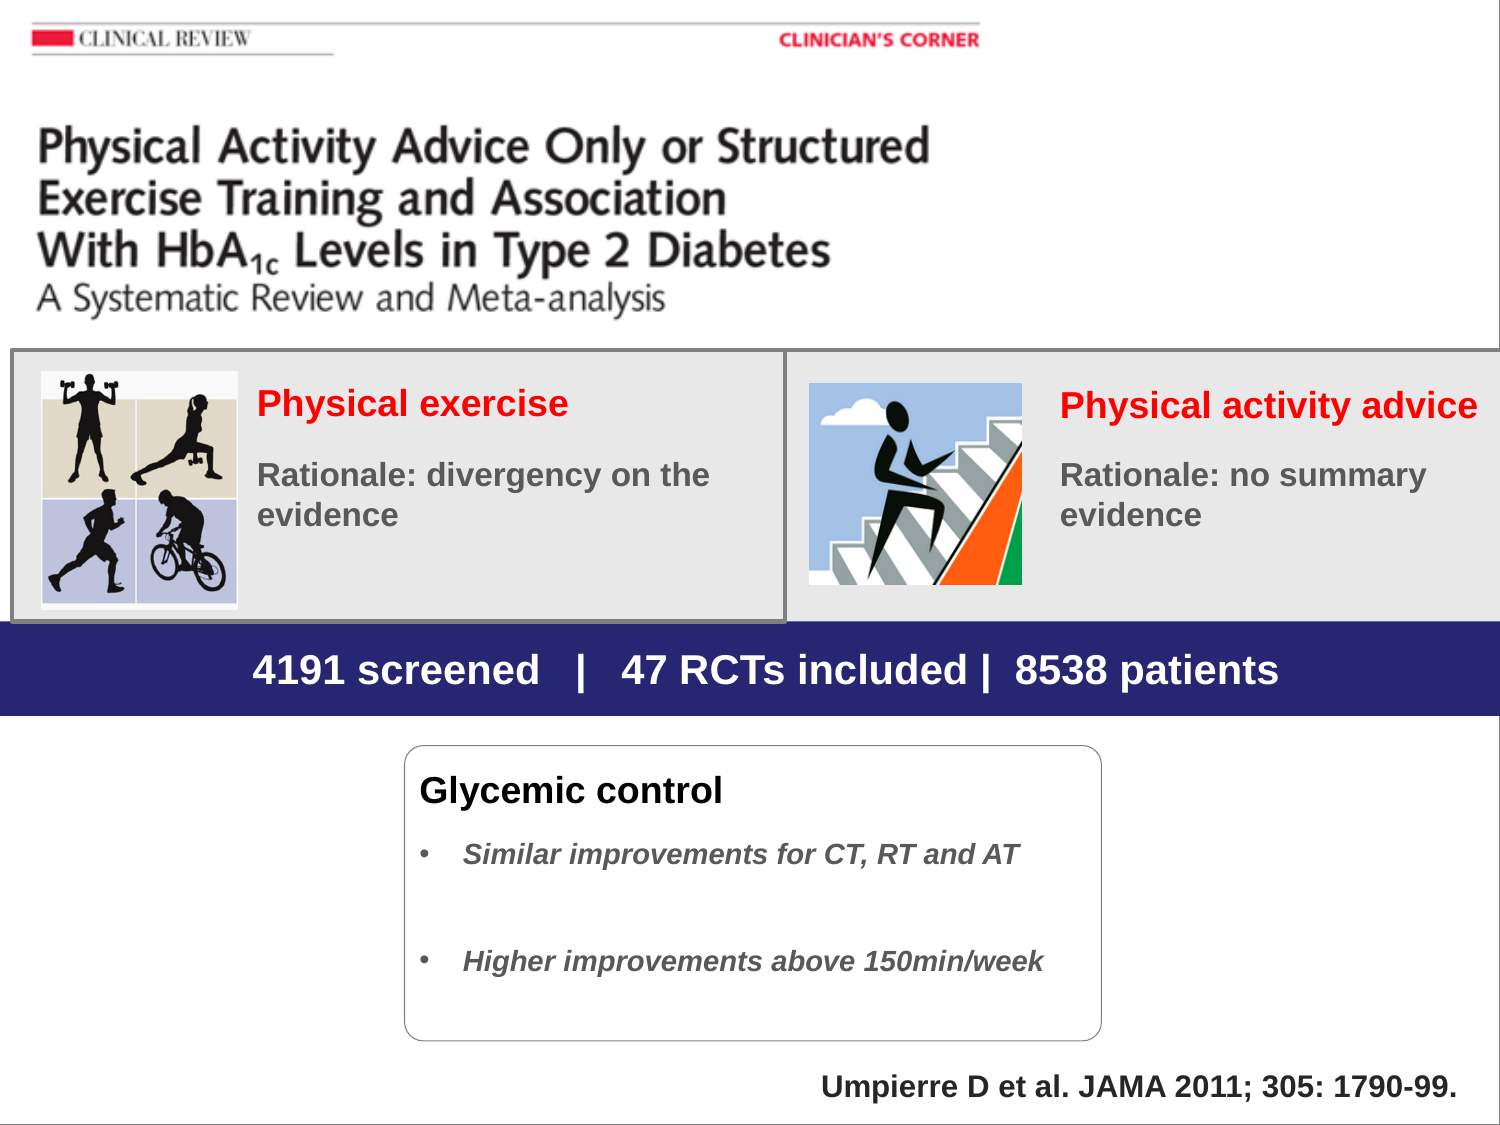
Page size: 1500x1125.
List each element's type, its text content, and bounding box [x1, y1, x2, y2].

picture [29, 18, 988, 334]
text_box [10, 348, 787, 624]
text_box Rationale: divergency on the evidence [243, 445, 786, 541]
text_box 4191 screened | 47 RCTs included | 8538 patients [237, 635, 1500, 701]
text_box Umpierre D et al. JAMA 2011; 305: 1790-99. [726, 1058, 1483, 1111]
text_box Physical activity advice [1045, 373, 1500, 434]
text_box [0, 619, 1500, 718]
text_box [787, 348, 1500, 619]
text_box Physical exercise [242, 371, 786, 432]
picture [808, 383, 1022, 585]
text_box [404, 745, 1102, 1042]
text_box Rationale: no summary evidence [1045, 445, 1471, 541]
picture [41, 371, 239, 610]
